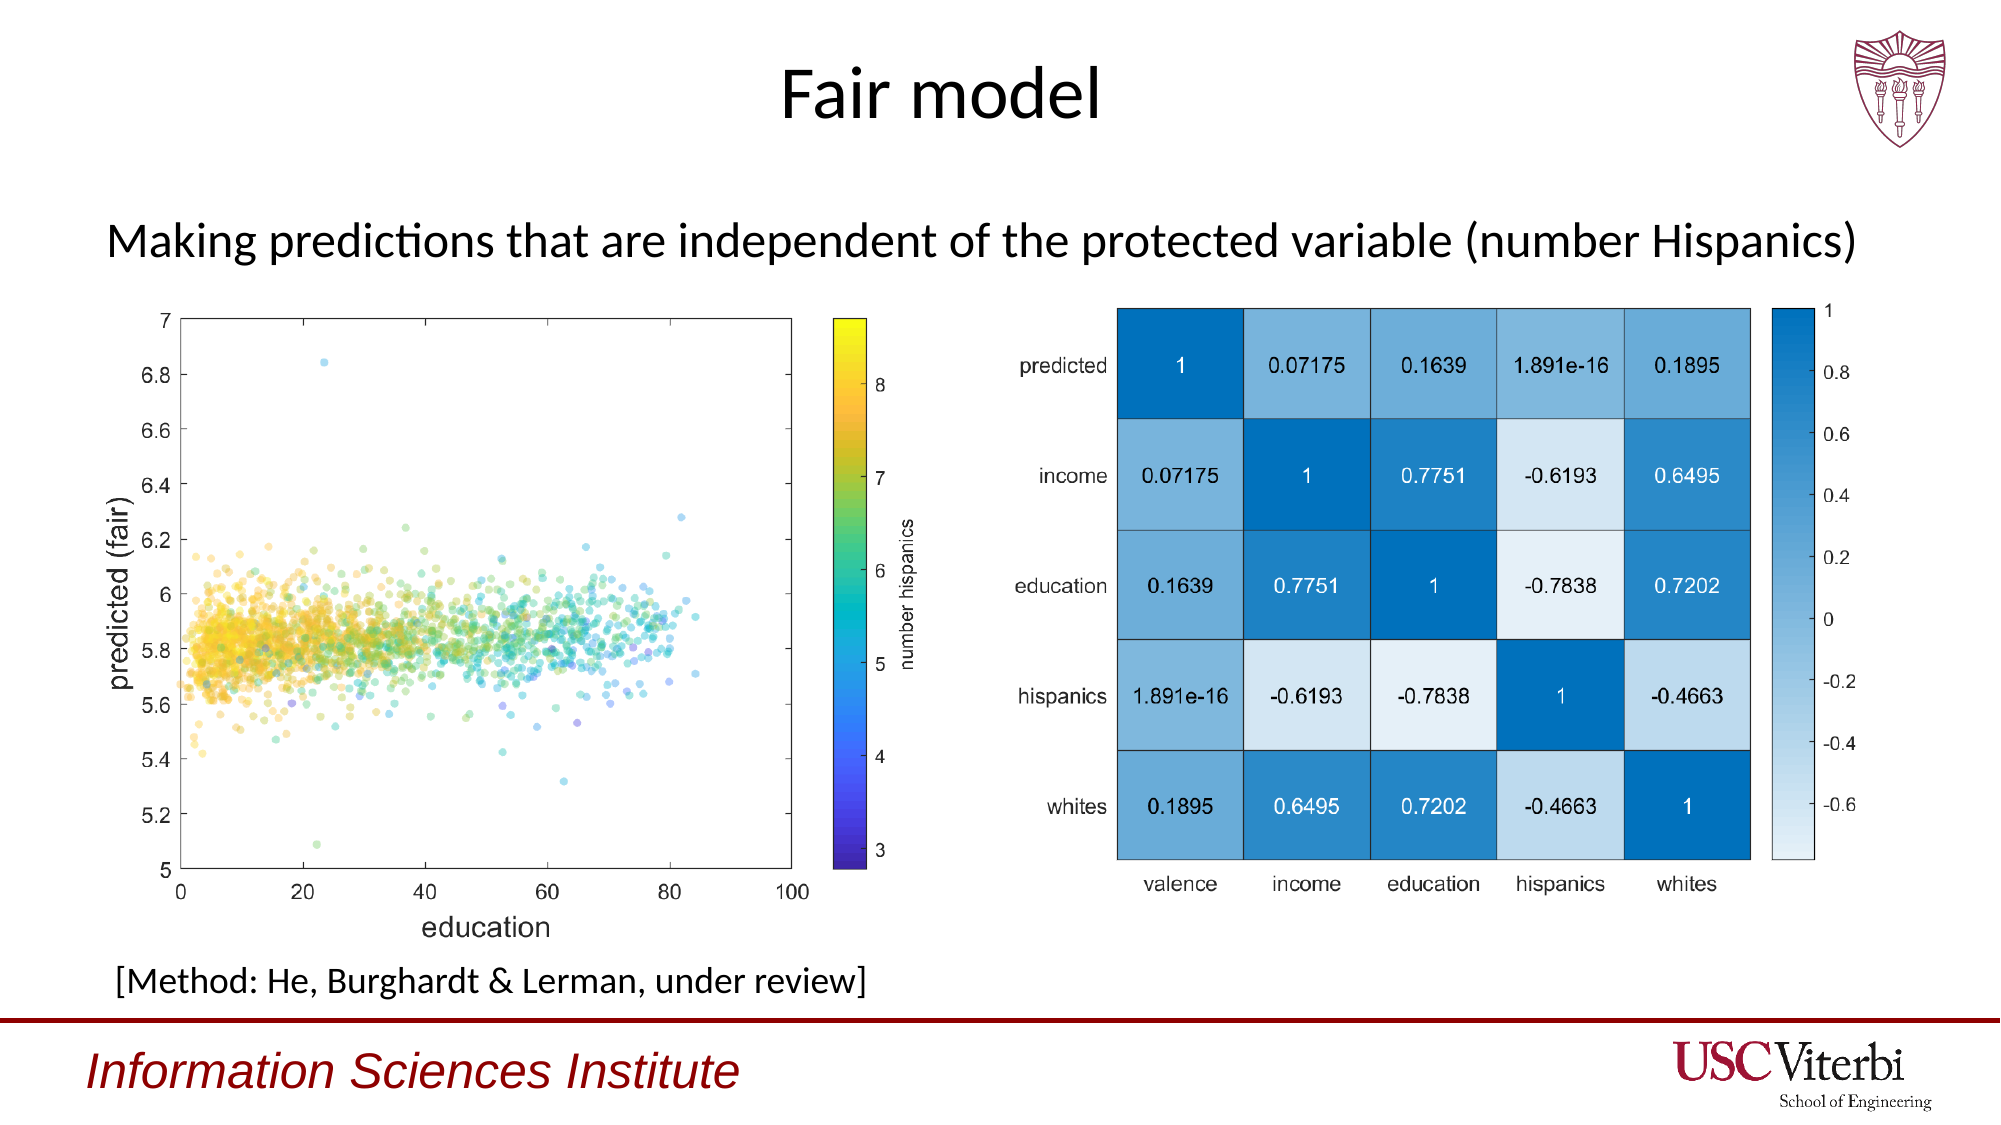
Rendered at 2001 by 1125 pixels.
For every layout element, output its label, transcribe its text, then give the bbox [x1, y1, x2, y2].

picture [1824, 13, 1975, 164]
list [999, 257, 1901, 934]
picture [78, 268, 979, 944]
text_box Making predictions that are independent of the protected variable (number Hispanics) [91, 200, 1944, 276]
text_box [Method: He, Burghardt & Lerman, under review] [99, 953, 893, 1009]
title Fair model [99, 35, 1783, 141]
picture [1641, 1027, 1964, 1118]
